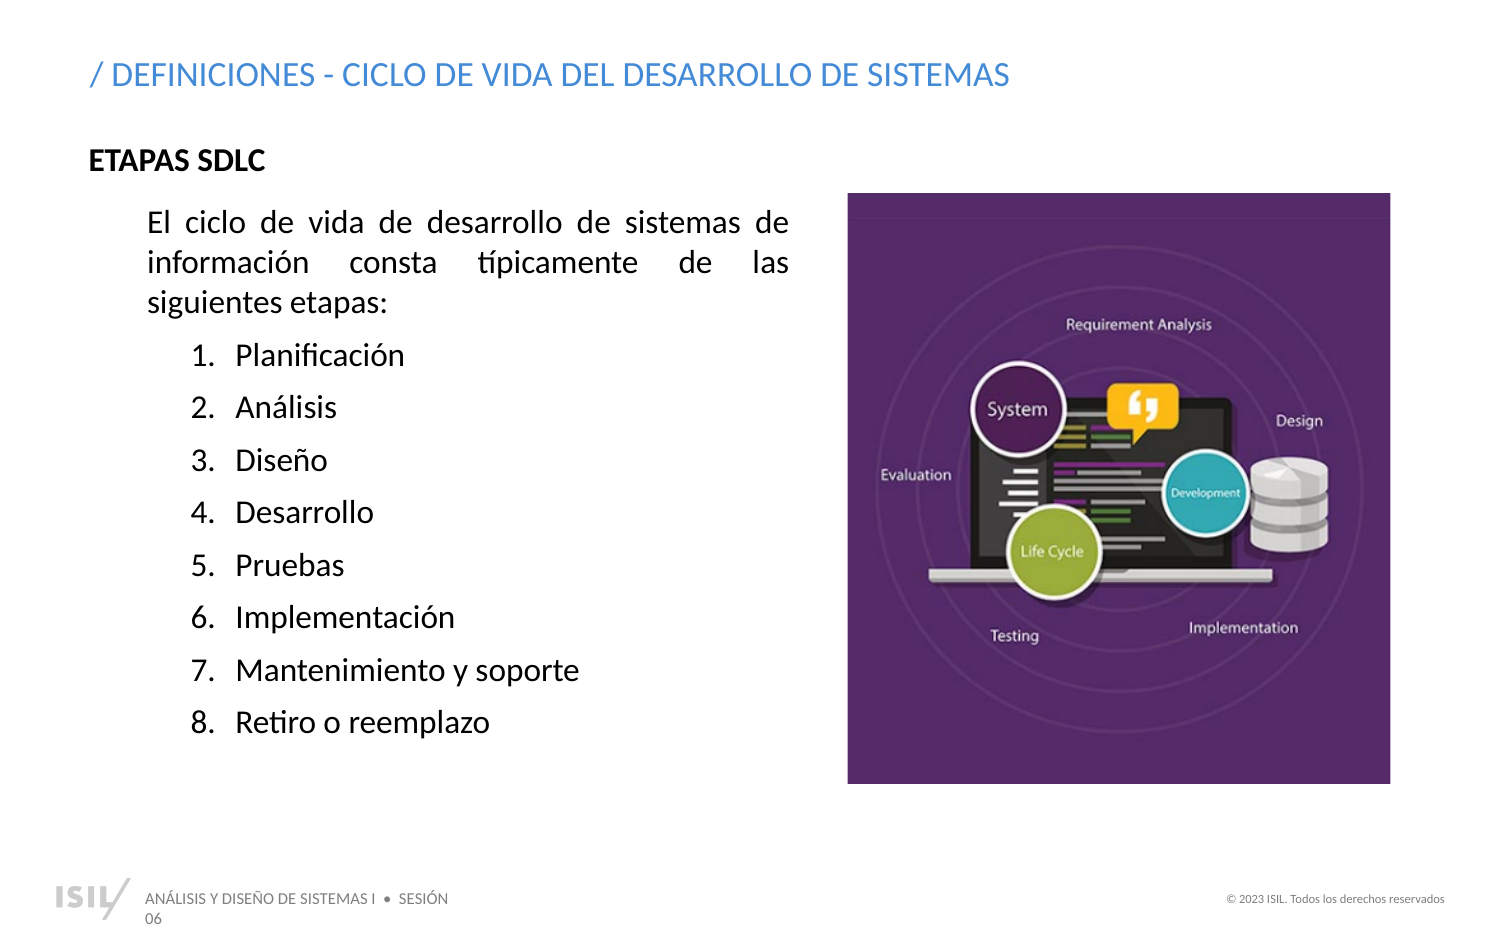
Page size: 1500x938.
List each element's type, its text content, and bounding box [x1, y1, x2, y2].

list El ciclo de vida de desarrollo de sistemas de información consta típicamente de las siguientes etapas: Planificación Análisis Diseño Desarrollo Pruebas Implementación Mantenimiento y soporte Retiro o reemplazo [132, 193, 806, 866]
list ETAPAS SDLC [76, 132, 750, 191]
picture [847, 192, 1391, 784]
list / DEFINICIONES - CICLO DE VIDA DEL DESARROLLO DE SISTEMAS [78, 45, 1425, 104]
